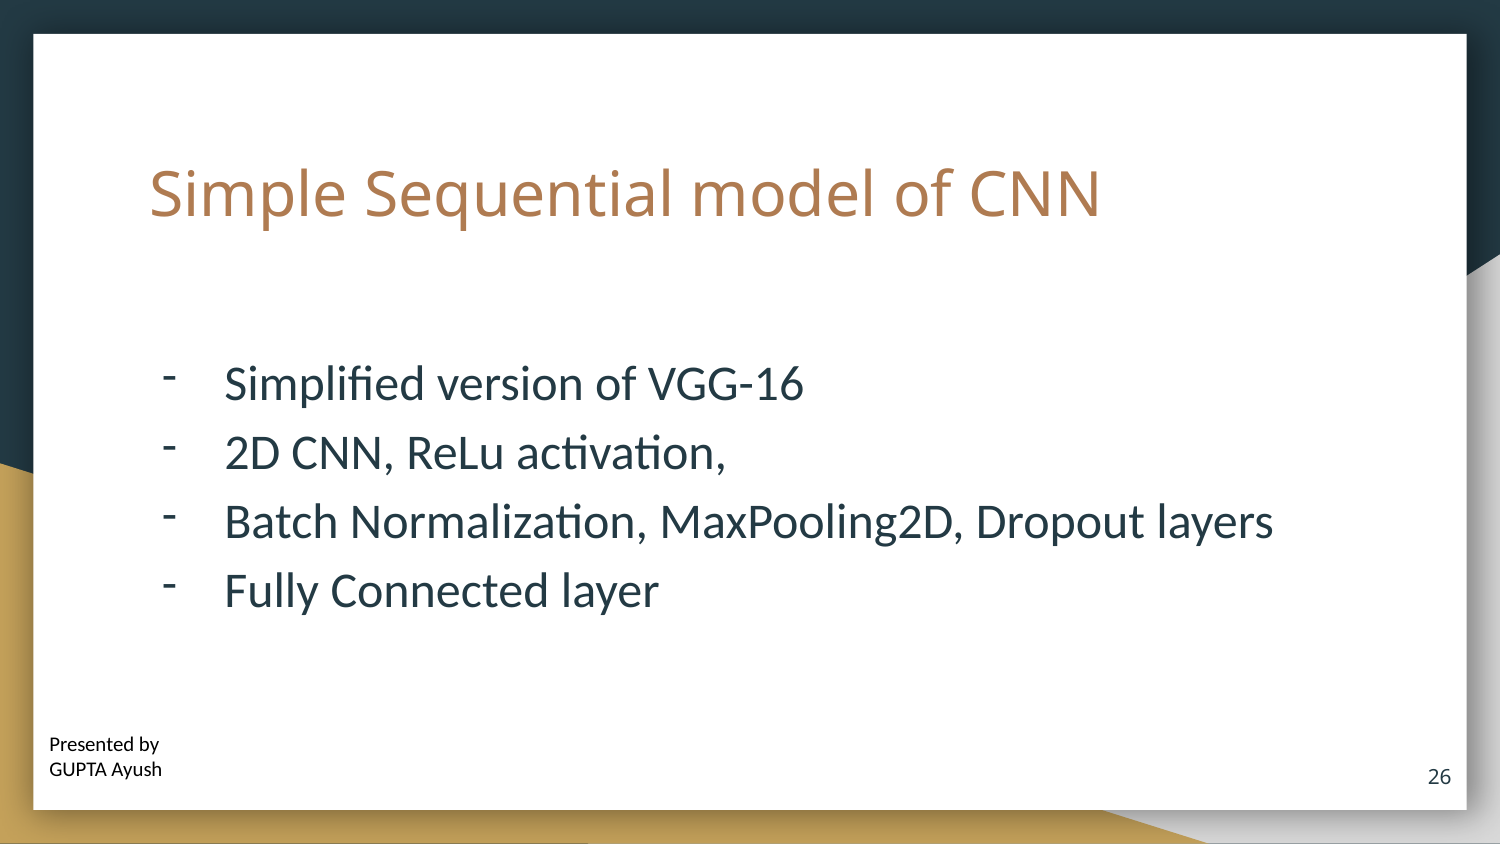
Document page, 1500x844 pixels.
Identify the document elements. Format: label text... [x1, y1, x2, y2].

slide_number ‹#› [1376, 745, 1467, 810]
text_box Presented by GUPTA Ayush [34, 715, 189, 797]
list Simplified version of VGG-16 2D CNN, ReLu activation, Batch Normalization, MaxPooling2D, Dropout layers Fully Connected layer [134, 326, 1366, 729]
title Simple Sequential model of CNN [134, 138, 1366, 296]
